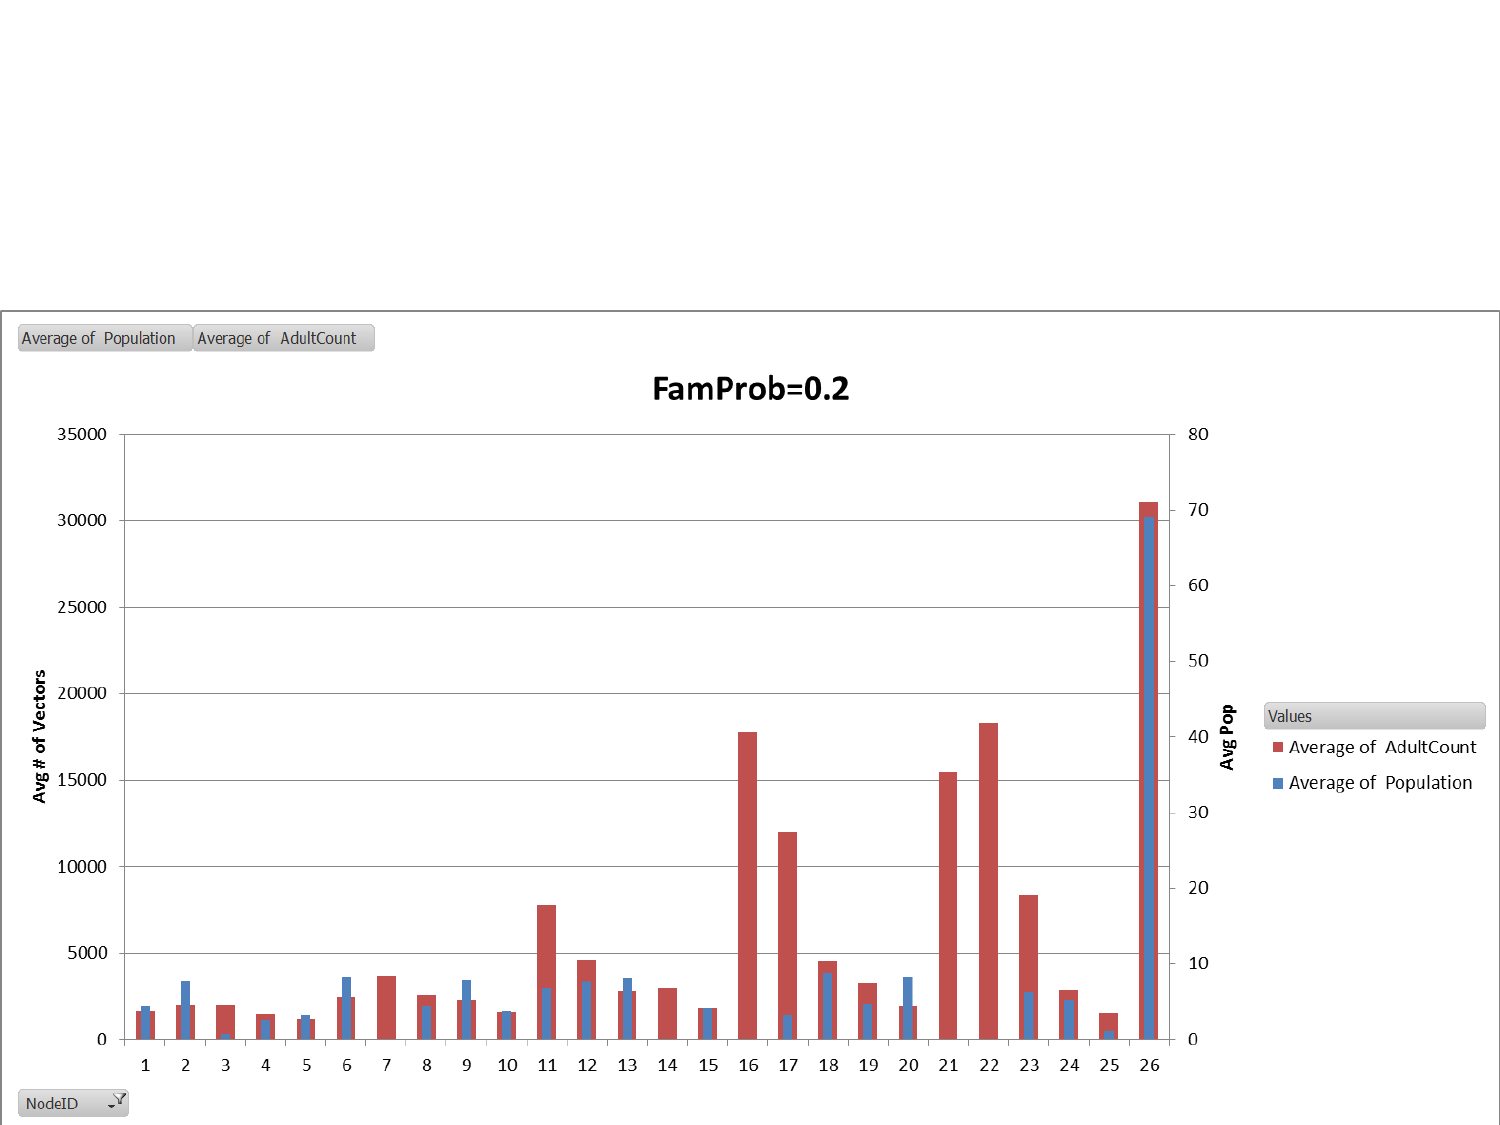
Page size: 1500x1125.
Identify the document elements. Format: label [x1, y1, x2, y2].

picture [0, 310, 1500, 1125]
